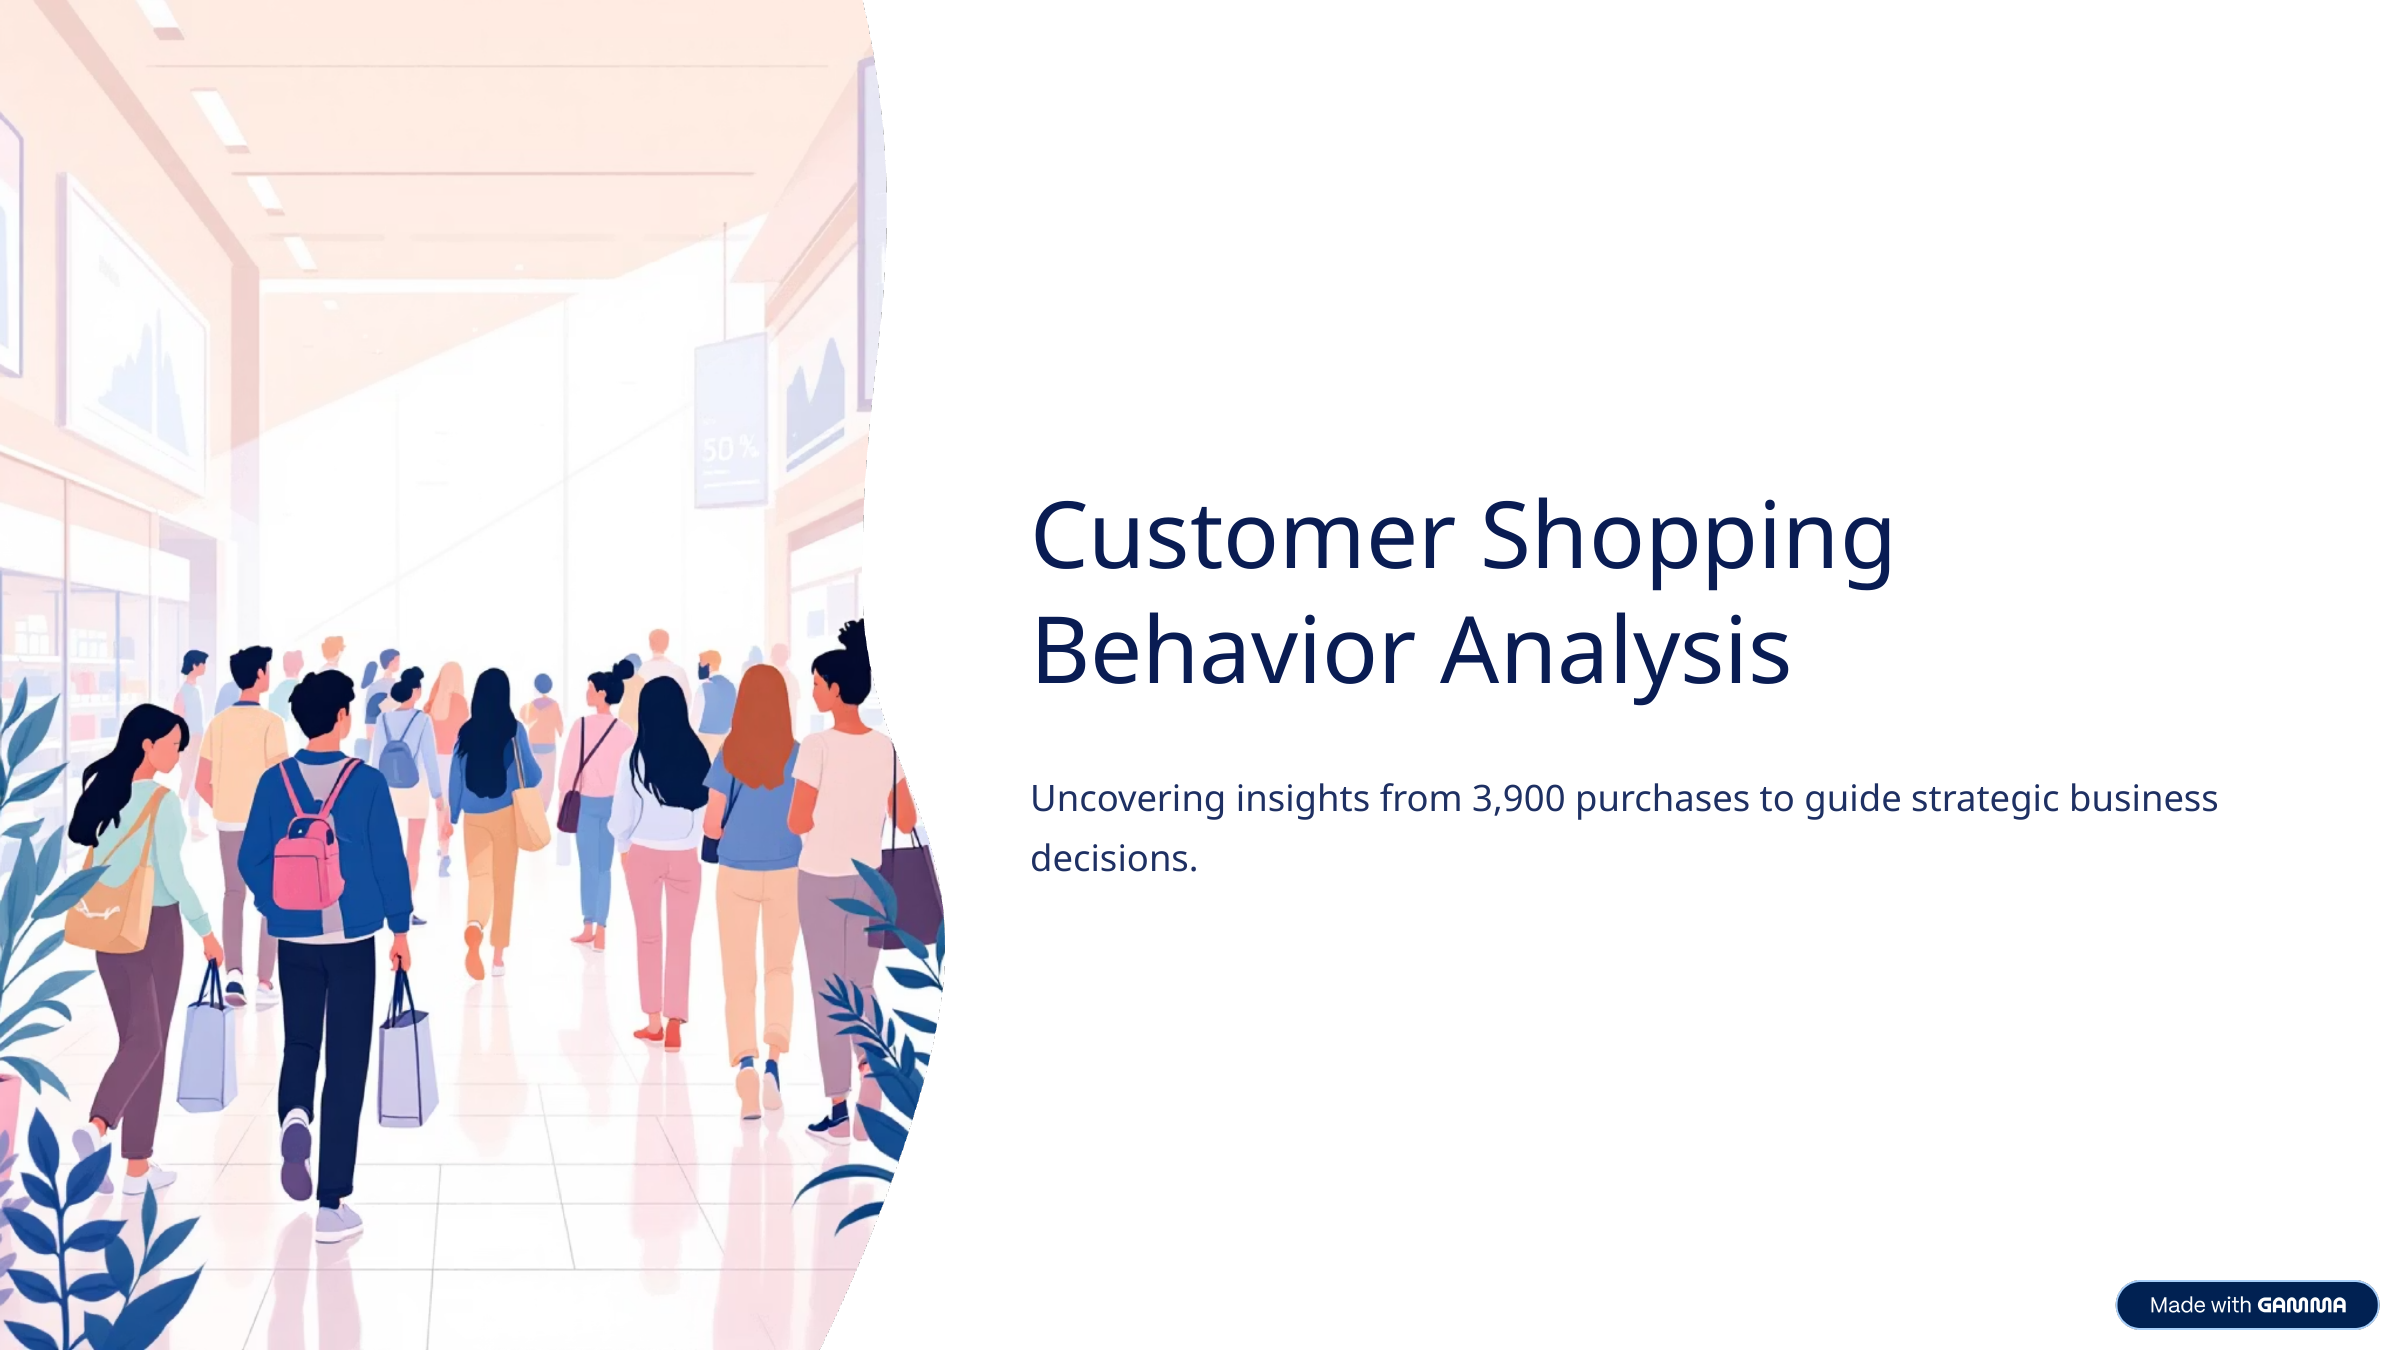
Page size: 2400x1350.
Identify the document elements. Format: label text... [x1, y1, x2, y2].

picture [2106, 1271, 2389, 1339]
picture [0, 0, 945, 1350]
text_box Customer Shopping Behavior Analysis [1030, 471, 2270, 704]
text_box Uncovering insights from 3,900 purchases to guide strategic business decisions. [1030, 759, 2270, 879]
